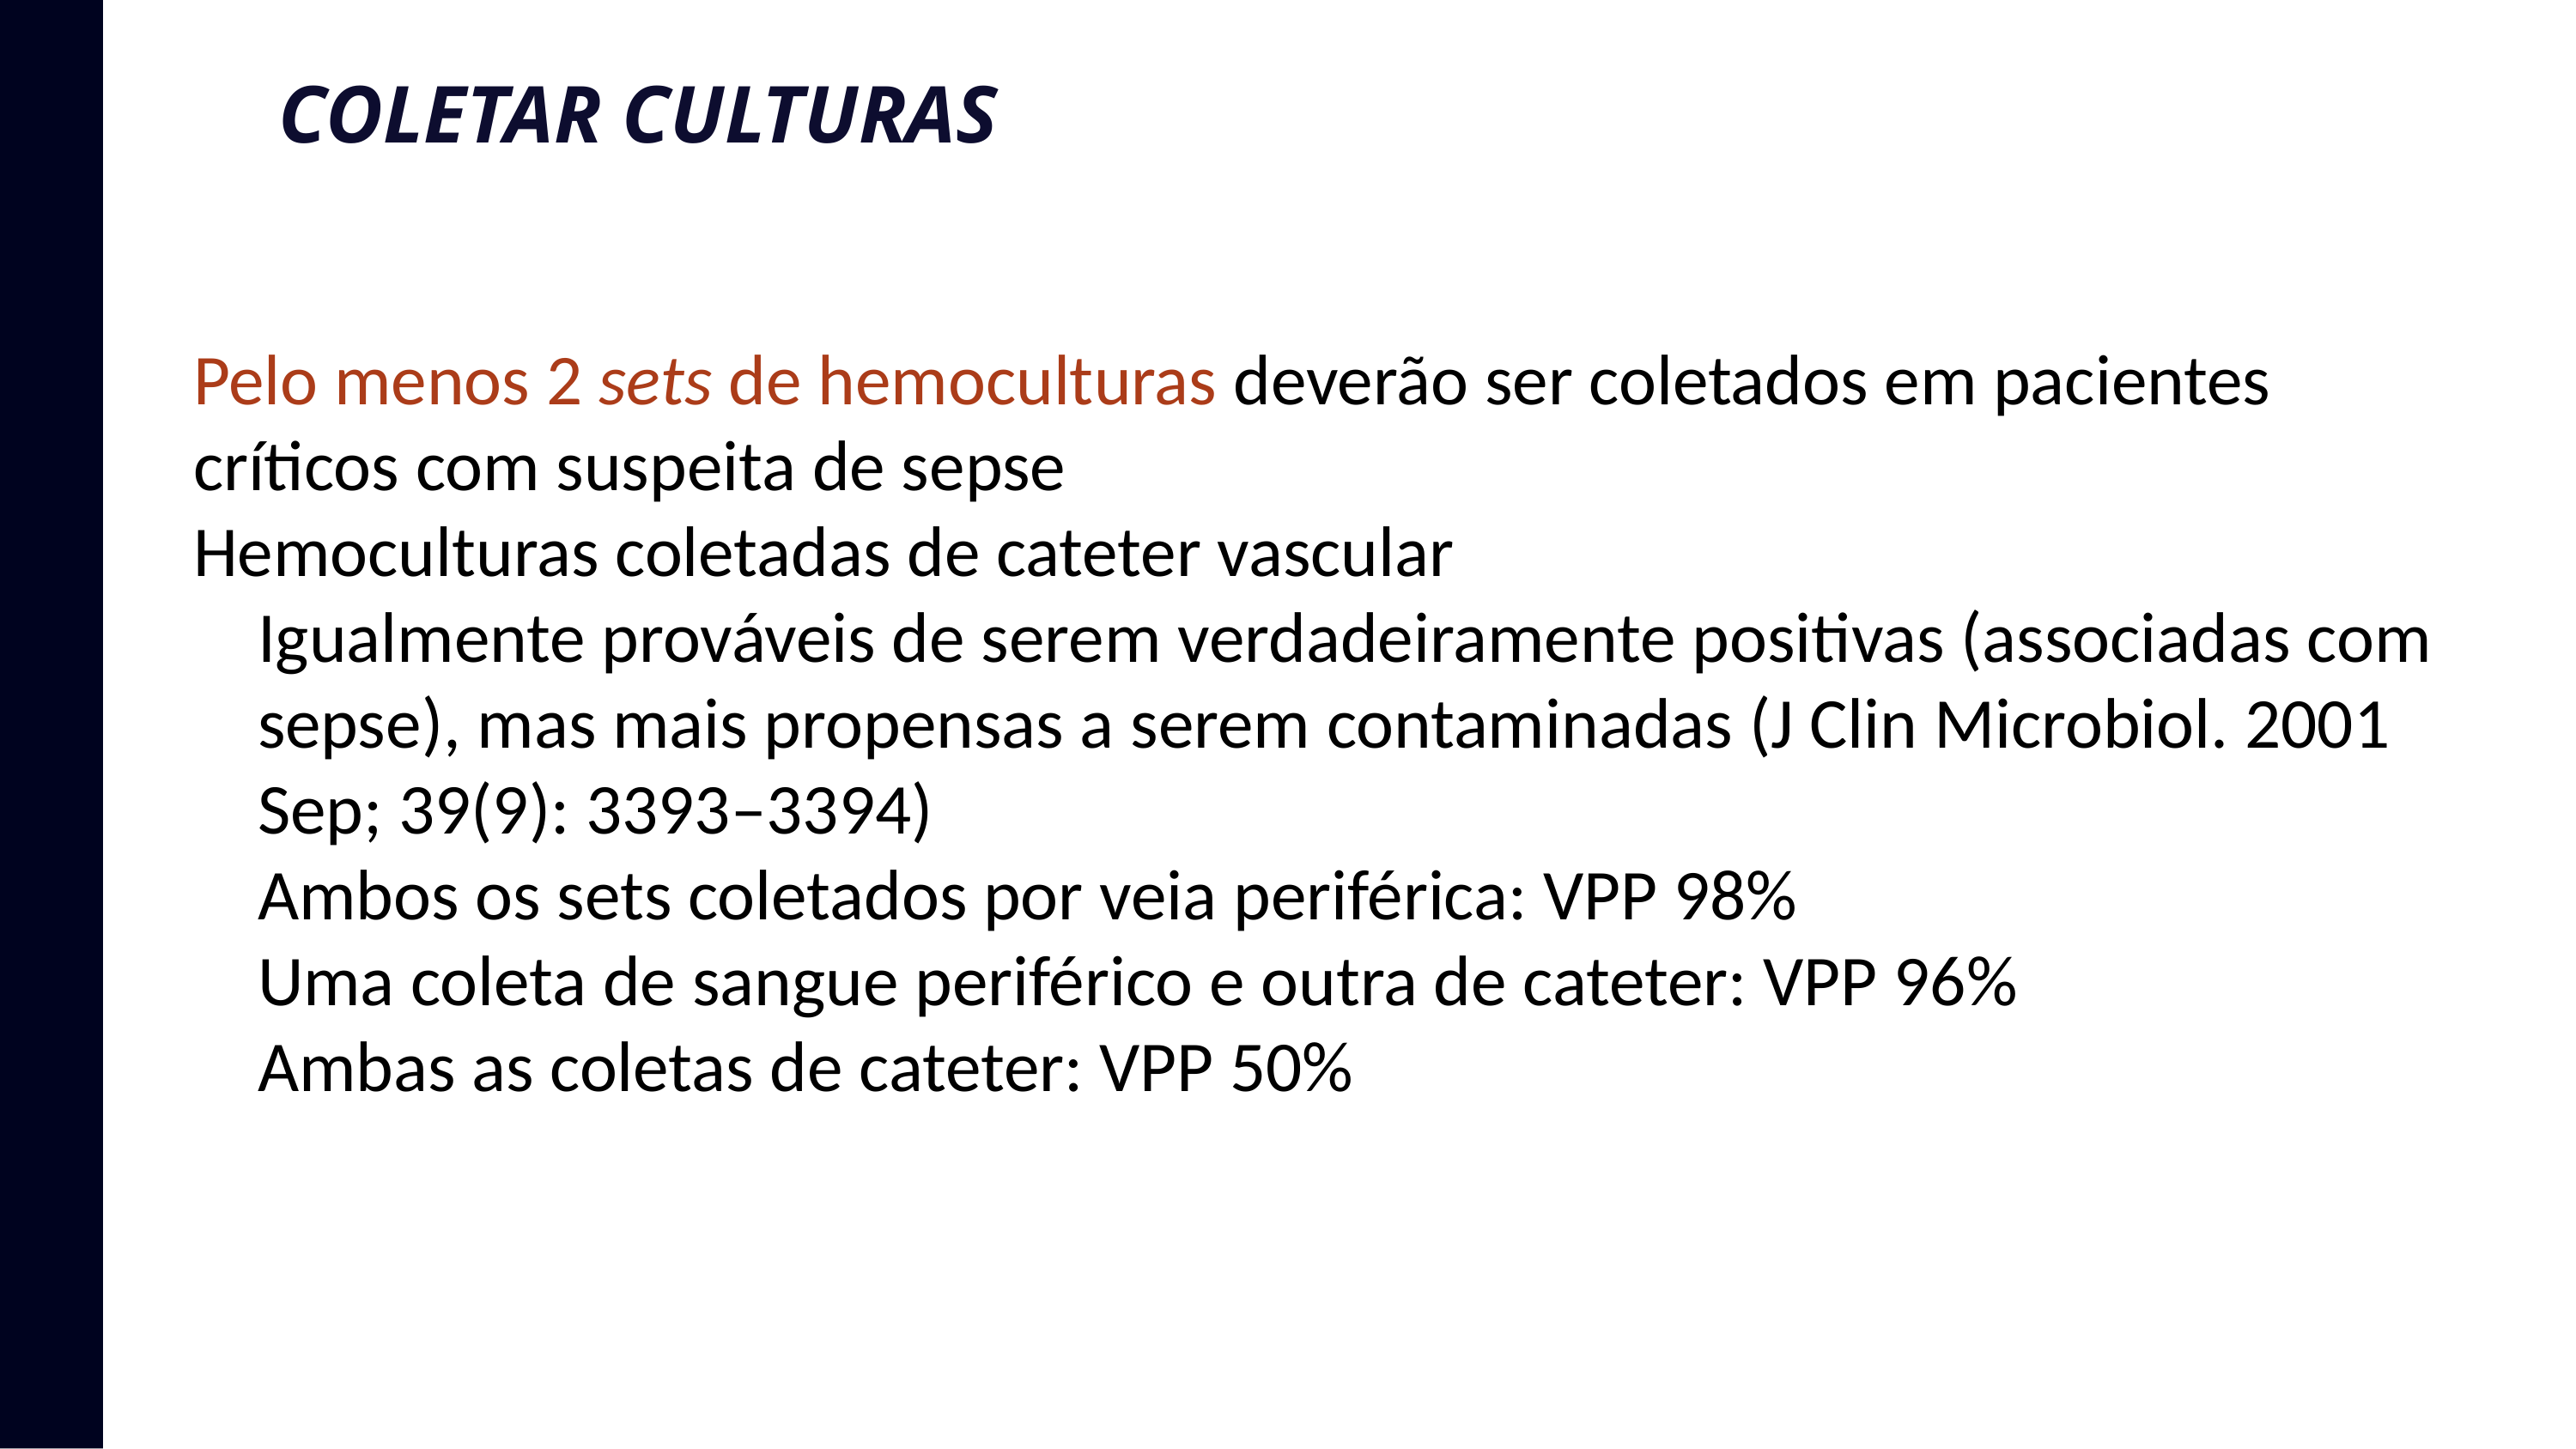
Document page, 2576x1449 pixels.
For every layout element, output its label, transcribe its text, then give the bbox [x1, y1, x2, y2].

list Pelo menos 2 sets de hemoculturas deverão ser coletados em pacientes críticos com suspeita de sepse Hemoculturas coletadas de cateter vascular Igualmente prováveis de serem verdadeiramente positivas (associadas com sepse), mas mais propensas a serem contaminadas (J Clin Microbiol. 2001 Sep; 39(9): 3393–3394) Ambos os sets coletados por veia periférica: VPP 98% Uma coleta de sangue periférico e outra de cateter: VPP 96% Ambas as coletas de cateter: VPP 50% [129, 333, 2447, 1200]
title COLETAR CULTURAS [278, 64, 1651, 255]
